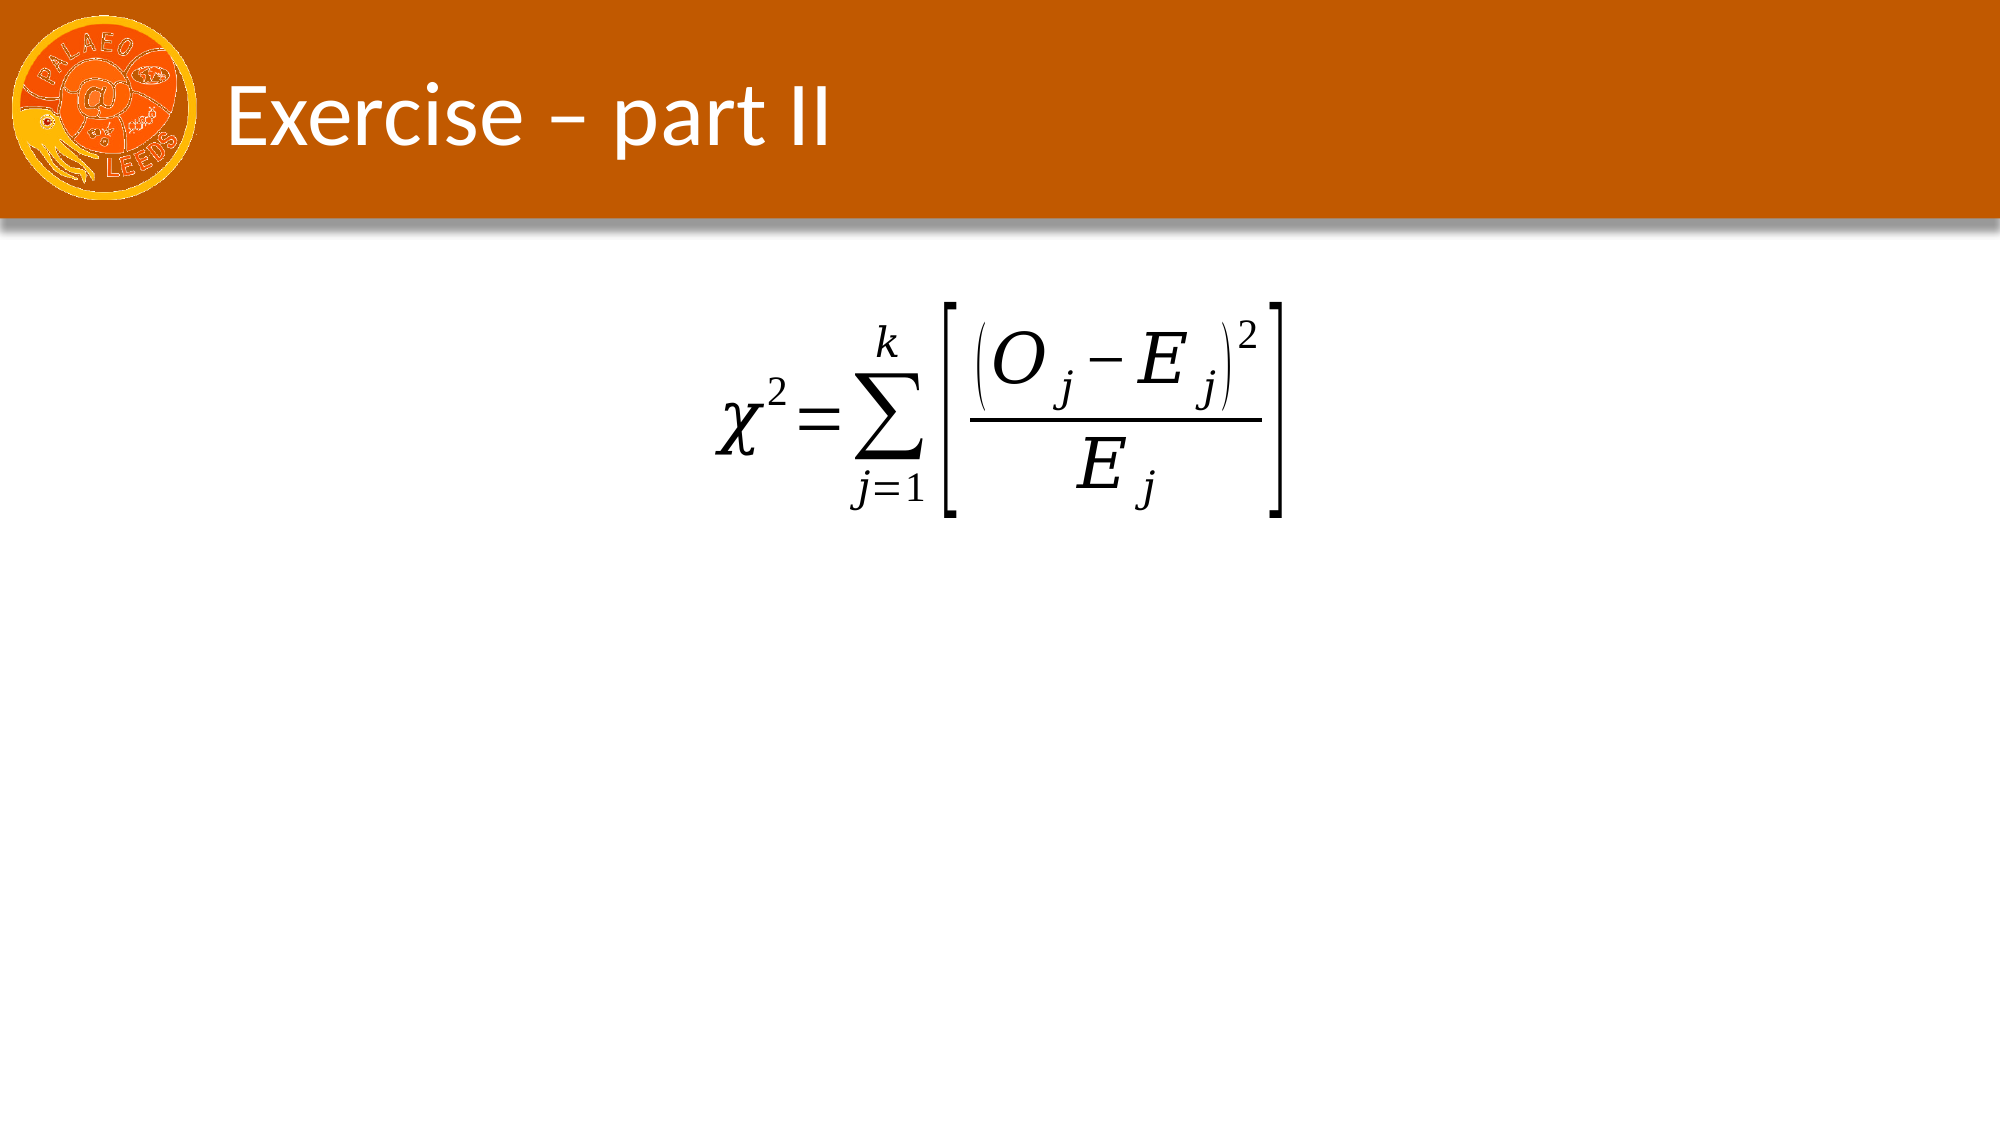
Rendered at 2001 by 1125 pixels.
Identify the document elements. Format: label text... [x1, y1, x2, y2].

text_box Exercise – part II [210, 17, 2000, 201]
picture [11, 15, 197, 200]
text_box [0, 0, 2000, 219]
